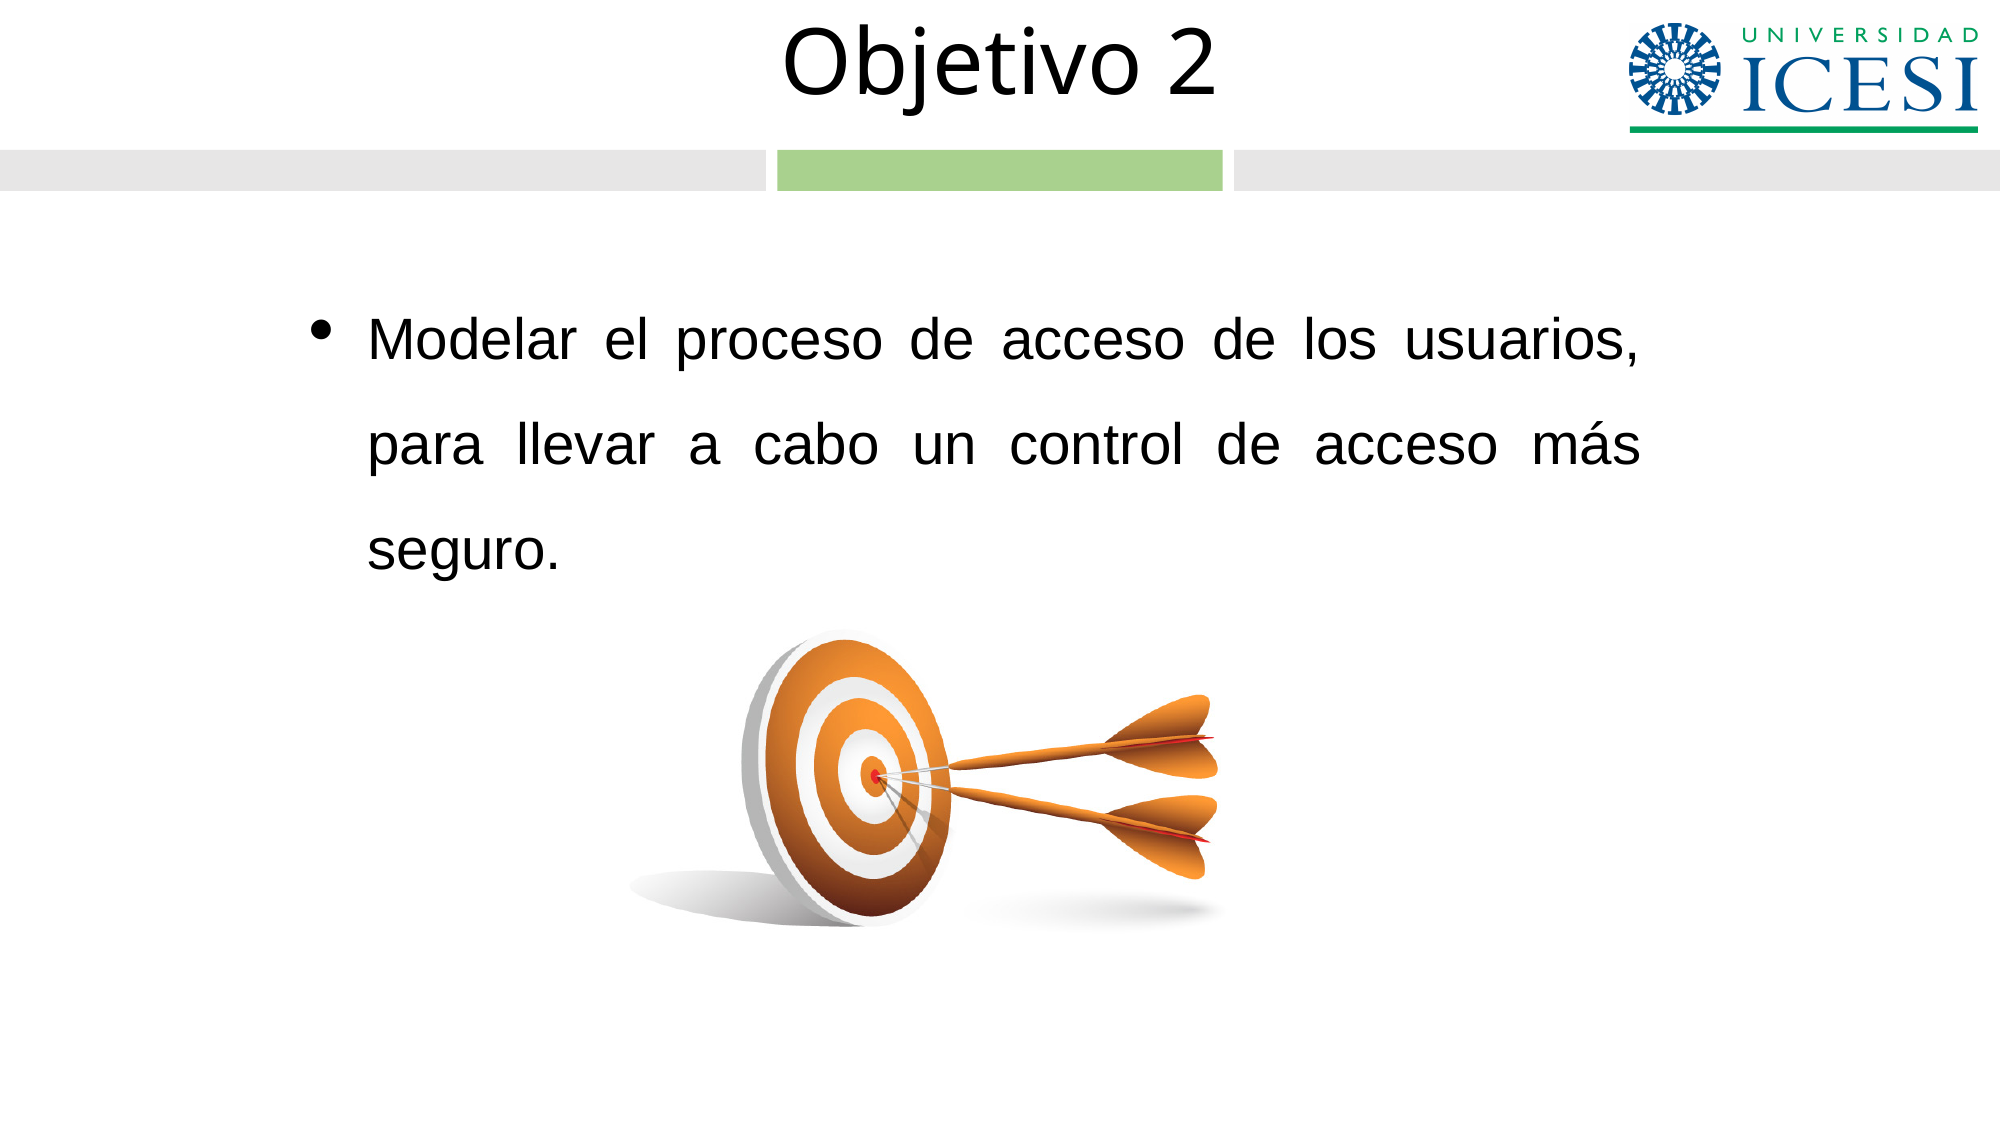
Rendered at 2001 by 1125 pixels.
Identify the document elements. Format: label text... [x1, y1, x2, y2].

text_box [1234, 149, 2000, 191]
text_box [777, 149, 1223, 191]
text_box Modelar el proceso de acceso de los usuarios, para llevar a cabo un control de acceso más seguro. [296, 259, 1658, 589]
text_box [0, 149, 766, 191]
picture [1629, 23, 1978, 133]
text_box Objetivo 2 [0, 11, 2000, 104]
picture [622, 581, 1267, 984]
